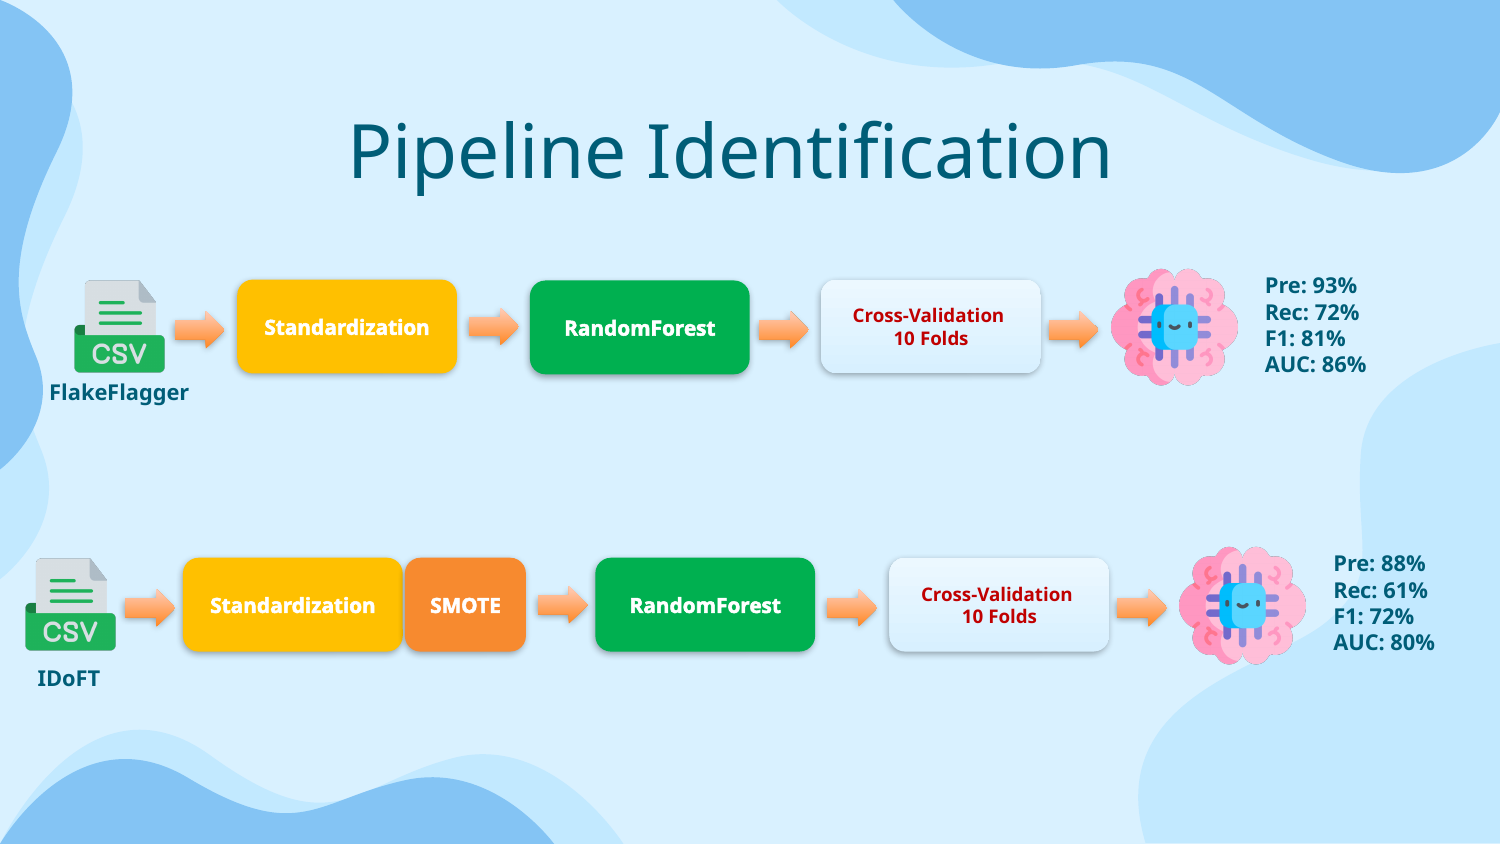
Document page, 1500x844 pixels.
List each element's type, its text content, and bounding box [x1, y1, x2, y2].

text_box Pre: 93% Rec: 72% F1: 81% AUC: 86% [1250, 264, 1441, 385]
text_box SMOTE [404, 557, 526, 652]
picture [15, 550, 126, 660]
text_box [1117, 589, 1168, 627]
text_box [64, 264, 1238, 390]
text_box Cross-Validation 10 Folds [889, 557, 1110, 652]
text_box FlakeFlagger [34, 371, 225, 413]
text_box [130, 589, 176, 627]
text_box IDoFT [0, 657, 153, 699]
text_box [827, 589, 878, 627]
text_box Standardization [182, 557, 402, 652]
text_box [537, 585, 588, 624]
text_box Pre: 88% Rec: 61% F1: 72% AUC: 80% [1318, 542, 1500, 663]
title Pipeline Identification [34, 88, 1427, 200]
text_box RandomForest [595, 557, 816, 652]
picture [1179, 542, 1307, 668]
